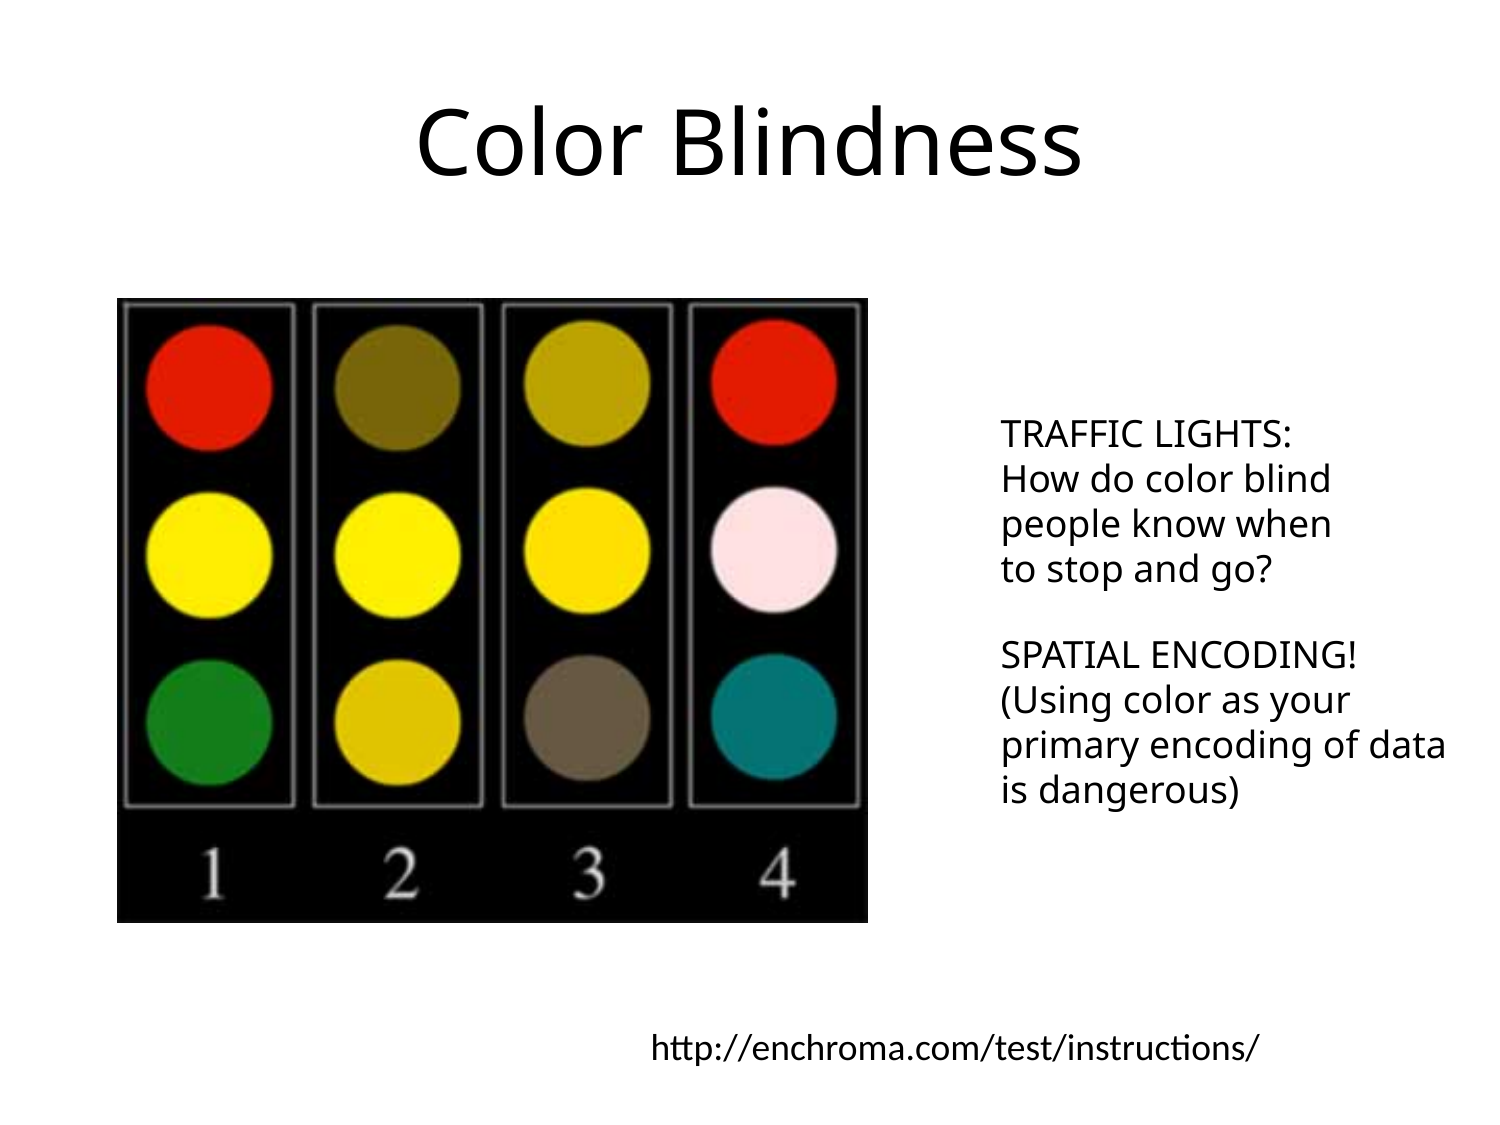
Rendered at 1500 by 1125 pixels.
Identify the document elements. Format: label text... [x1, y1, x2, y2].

title Color Blindness [75, 45, 1425, 233]
text_box http://enchroma.com/test/instructions/ [635, 1015, 1276, 1076]
text_box SPATIAL ENCODING! (Using color as your primary encoding of data is dangerous) [985, 624, 1465, 819]
picture [117, 297, 868, 924]
text_box TRAFFIC LIGHTS: How do color blind people know when to stop and go? [985, 402, 1372, 597]
